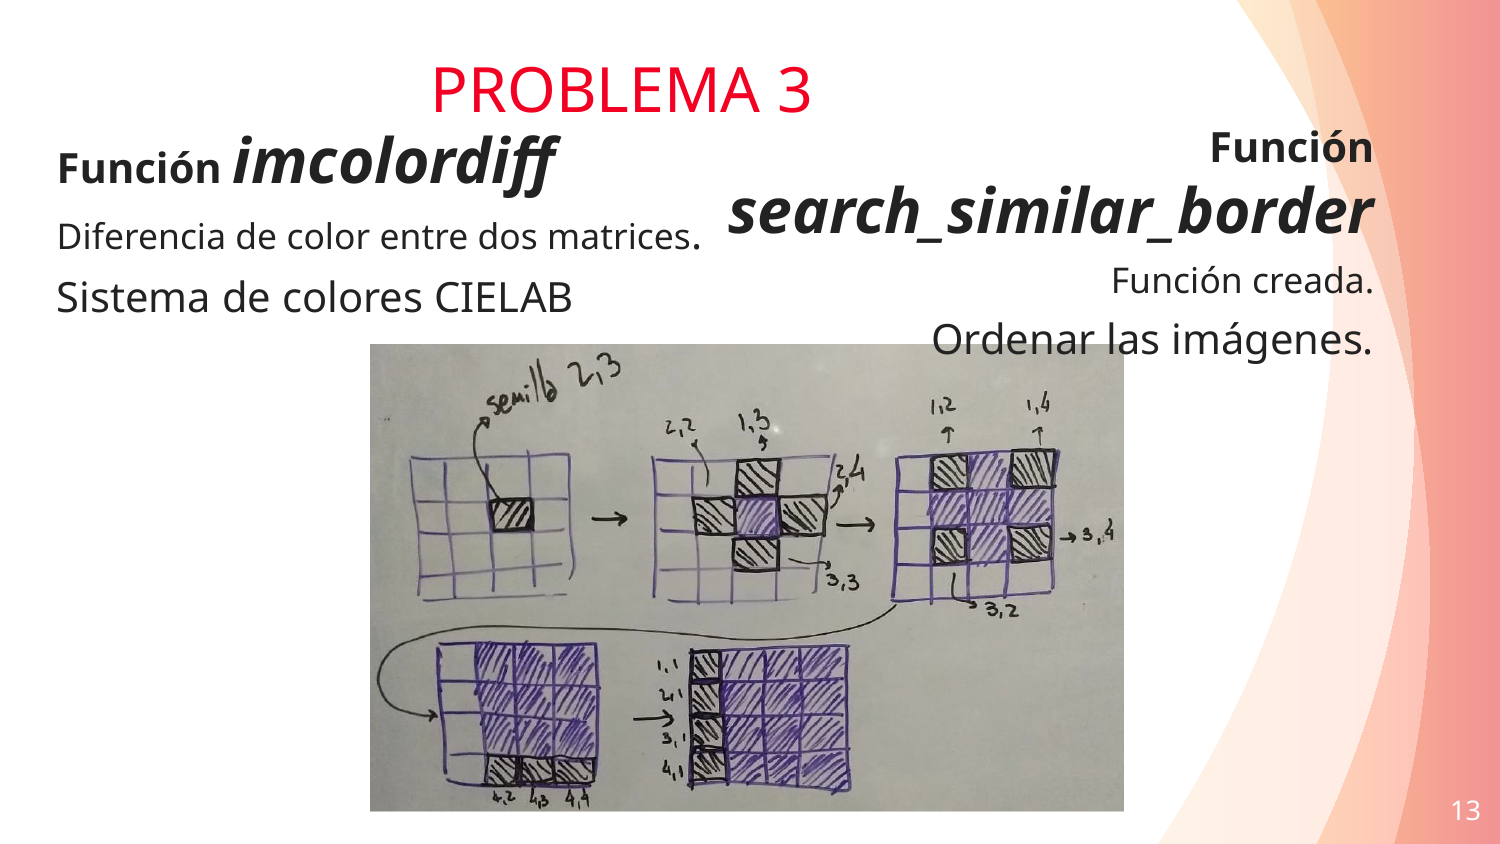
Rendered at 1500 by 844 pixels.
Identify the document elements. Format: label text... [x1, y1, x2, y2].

list Función imcolordiff Diferencia de color entre dos matrices. Sistema de colores CIELAB [56, 120, 595, 340]
slide_number ‹#› [1391, 779, 1482, 844]
list Función search_similar_border Función creada. Ordenar las imágenes. [595, 120, 1375, 340]
title PROBLEMA 3 [121, 36, 1124, 120]
picture [369, 344, 1124, 812]
